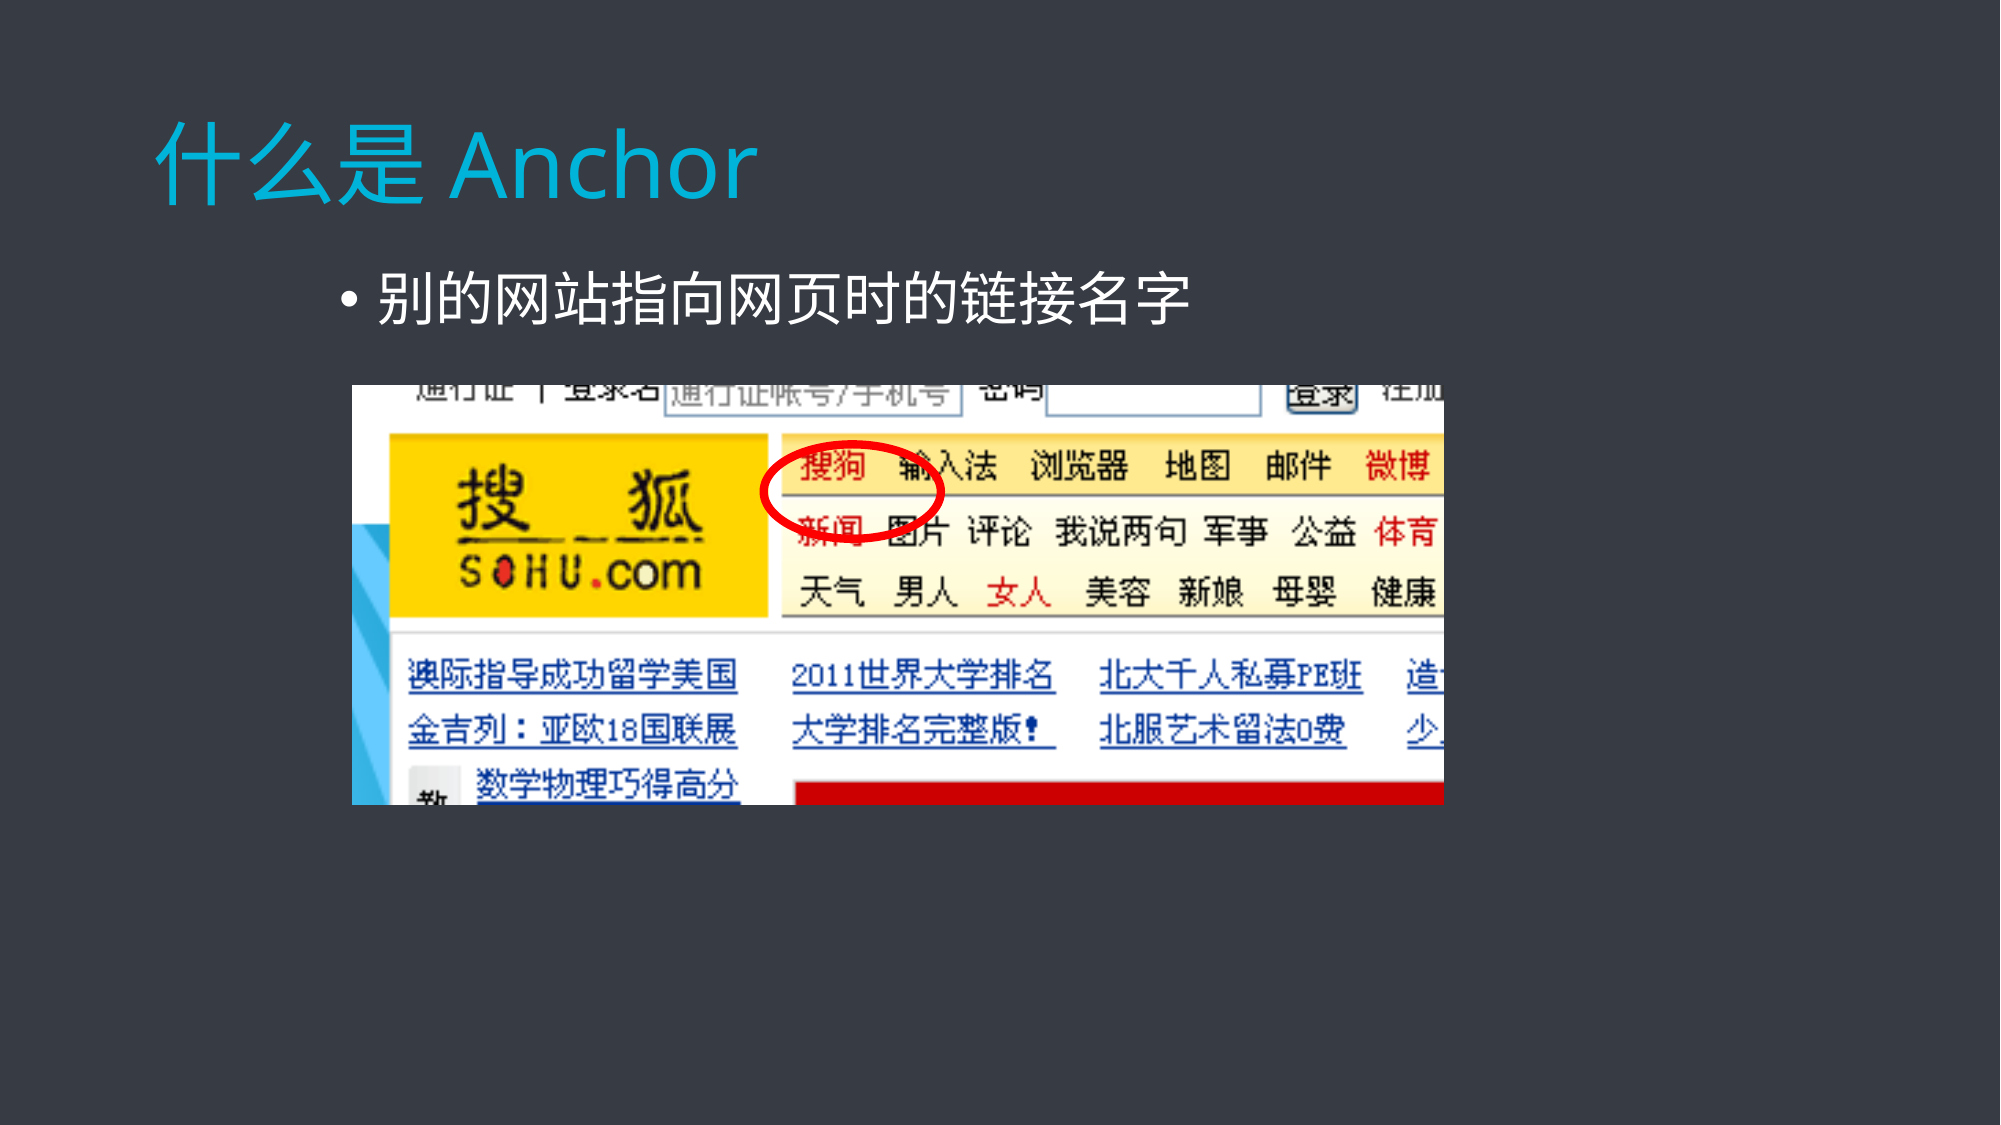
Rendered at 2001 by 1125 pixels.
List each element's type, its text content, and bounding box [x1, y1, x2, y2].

list 别的网站指向网页时的链接名字 [324, 262, 1675, 386]
title 什么是Anchor [137, 59, 1863, 278]
picture [352, 385, 1444, 805]
